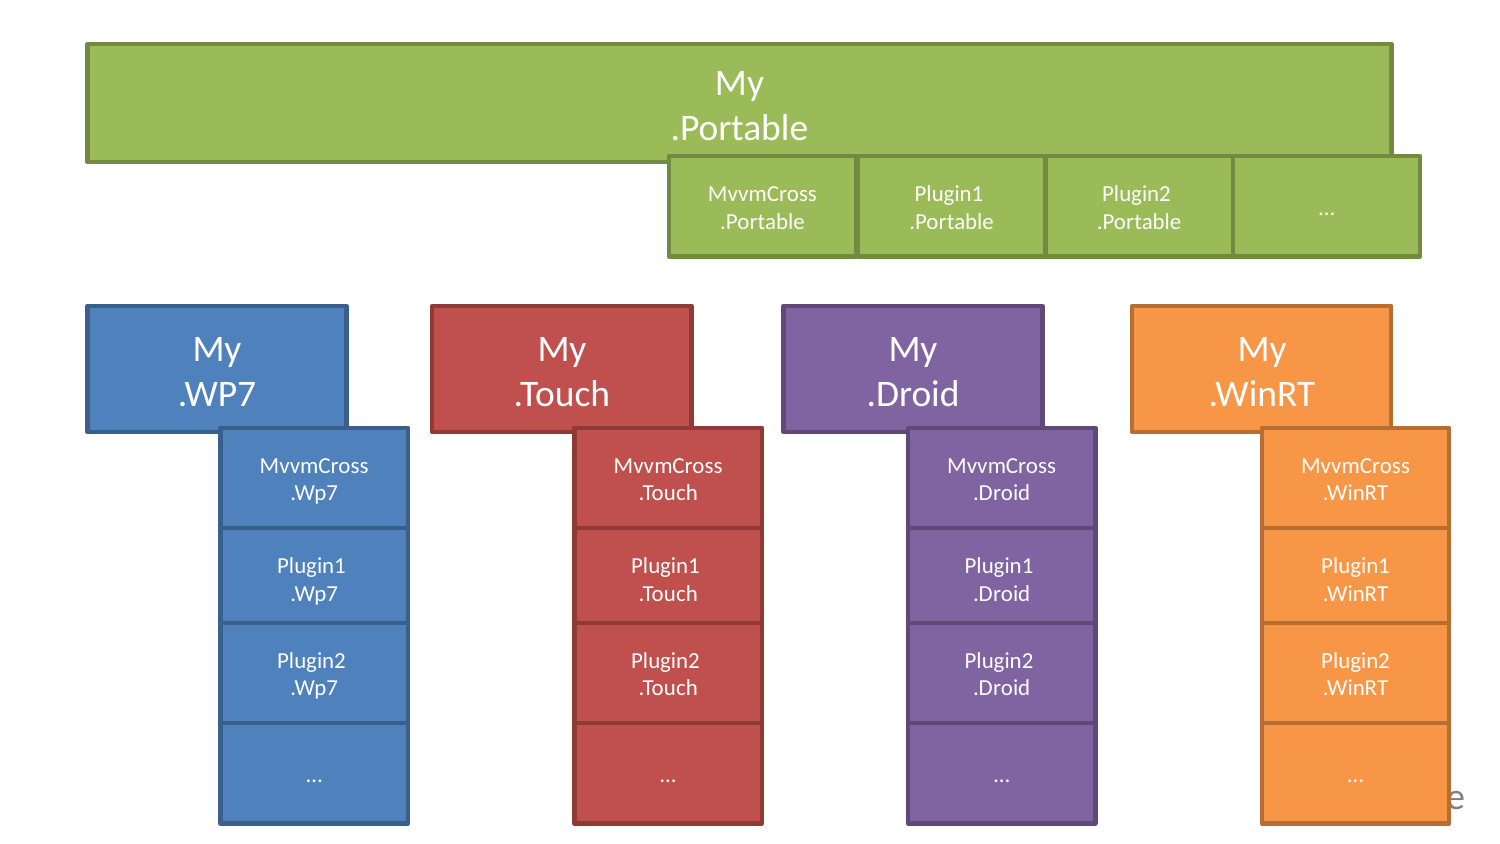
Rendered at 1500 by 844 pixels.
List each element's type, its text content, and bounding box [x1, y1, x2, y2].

text_box MvvmCross .Droid [906, 426, 1098, 526]
text_box My .WP7 [85, 304, 349, 434]
text_box MvvmCross .Touch [572, 426, 764, 527]
text_box … [1231, 154, 1422, 259]
text_box Plugin2 .WinRT [1260, 621, 1451, 721]
text_box MvvmCross .Portable [667, 154, 858, 259]
text_box My .Portable [85, 42, 1394, 164]
text_box Plugin2 .Touch [572, 621, 764, 721]
text_box Plugin1 .Touch [572, 526, 764, 621]
text_box Plugin1 .Wp7 [218, 530, 410, 621]
text_box My .Touch [430, 304, 694, 434]
text_box … [572, 721, 764, 826]
text_box My .WinRT [1130, 304, 1393, 434]
text_box … [906, 721, 1098, 826]
text_box Plugin2 .Wp7 [218, 621, 410, 721]
text_box Plugin2 .Droid [906, 621, 1098, 721]
text_box Plugin1 .WinRT [1260, 530, 1451, 621]
text_box … [1260, 721, 1451, 826]
text_box Plugin1 .Portable [858, 154, 1043, 259]
text_box My .Droid [781, 304, 1045, 434]
text_box Plugin1 .Droid [906, 526, 1098, 621]
text_box … [218, 721, 410, 826]
text_box Plugin2 .Portable [1043, 154, 1231, 259]
text_box MvvmCross .WinRT [1260, 426, 1451, 530]
text_box MvvmCross .Wp7 [218, 426, 410, 530]
